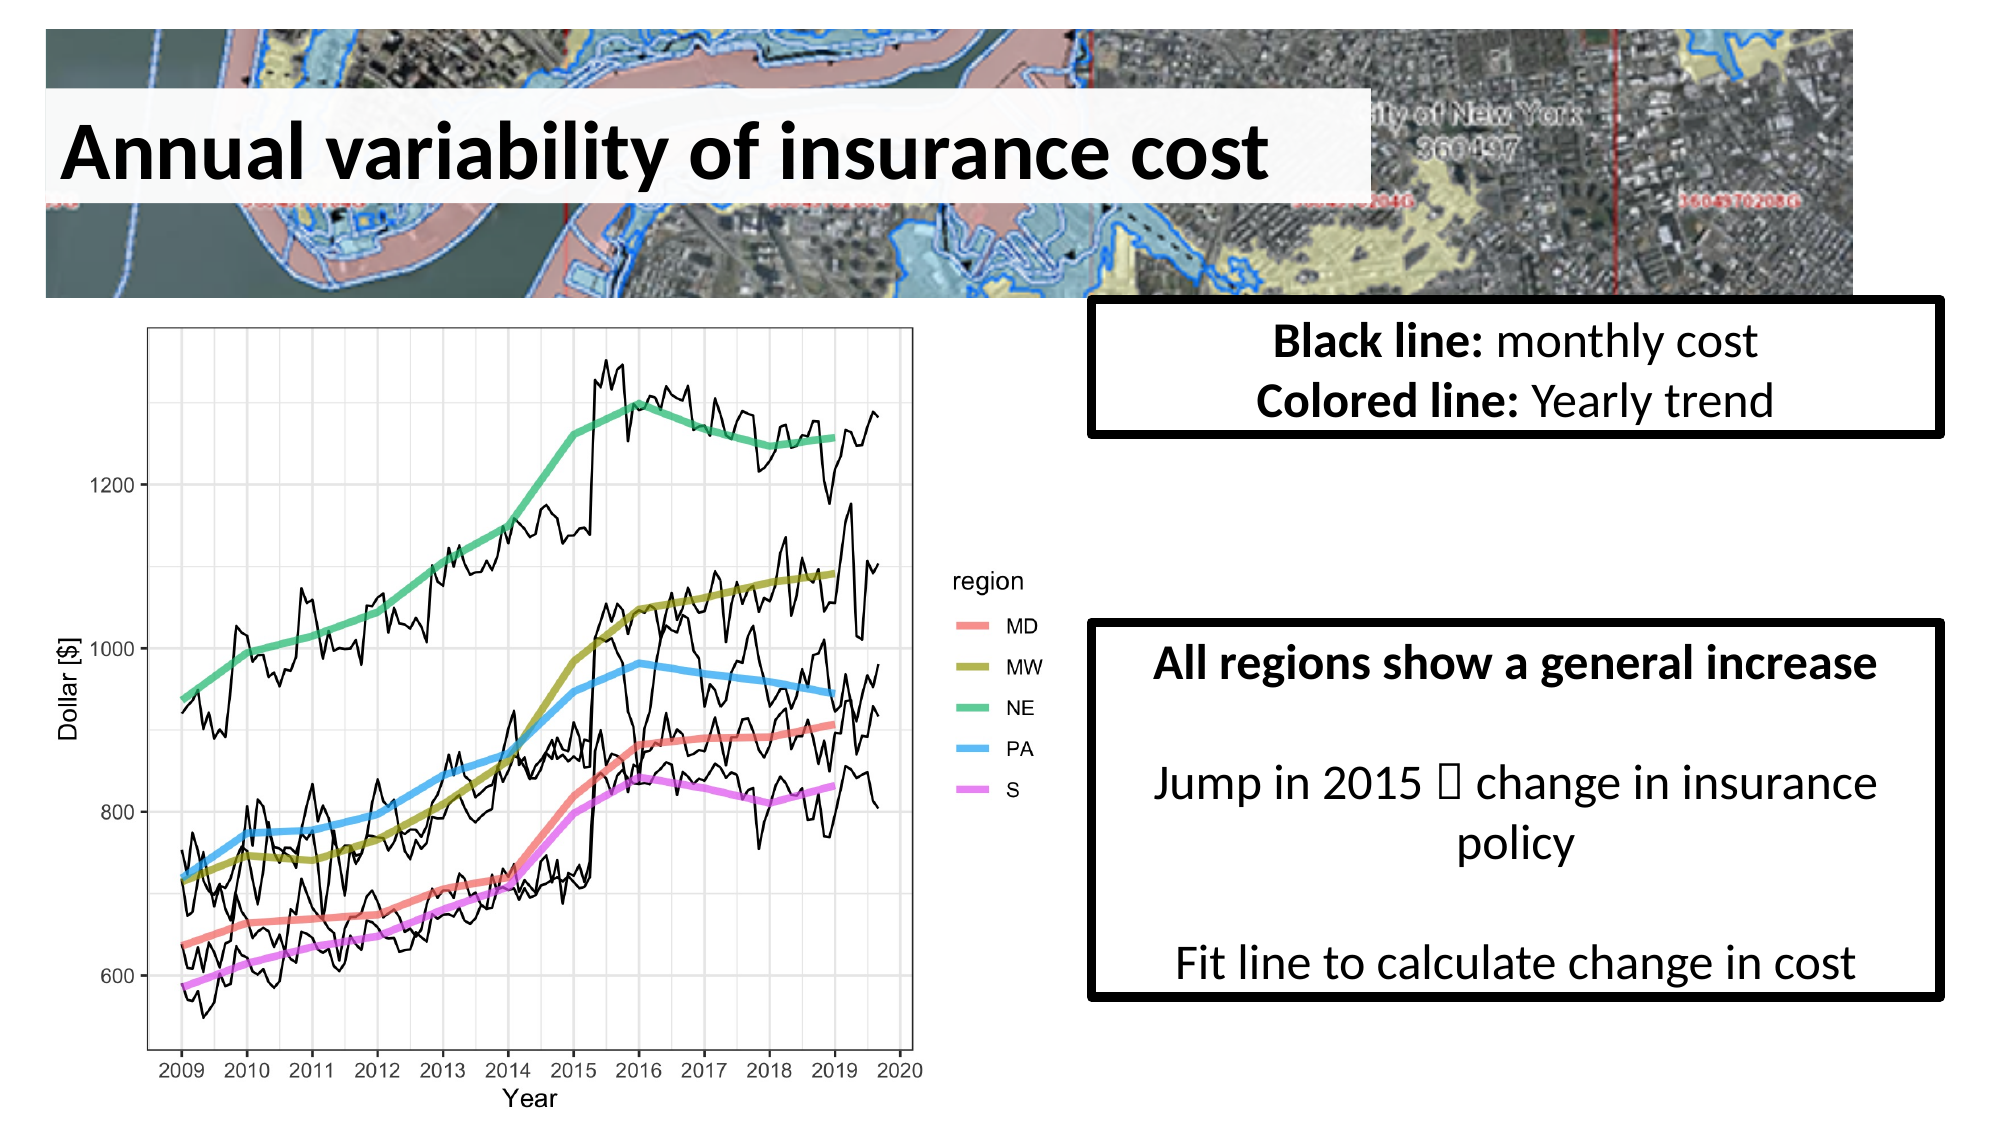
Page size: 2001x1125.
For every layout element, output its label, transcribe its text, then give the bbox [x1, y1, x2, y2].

picture [45, 29, 1853, 298]
text_box All regions show a general increase Jump in 2015  change in insurance policy Fit line to calculate change in cost [1091, 622, 1941, 997]
text_box Black line: monthly cost Colored line: Yearly trend [1091, 299, 1941, 435]
picture [45, 322, 1069, 1125]
